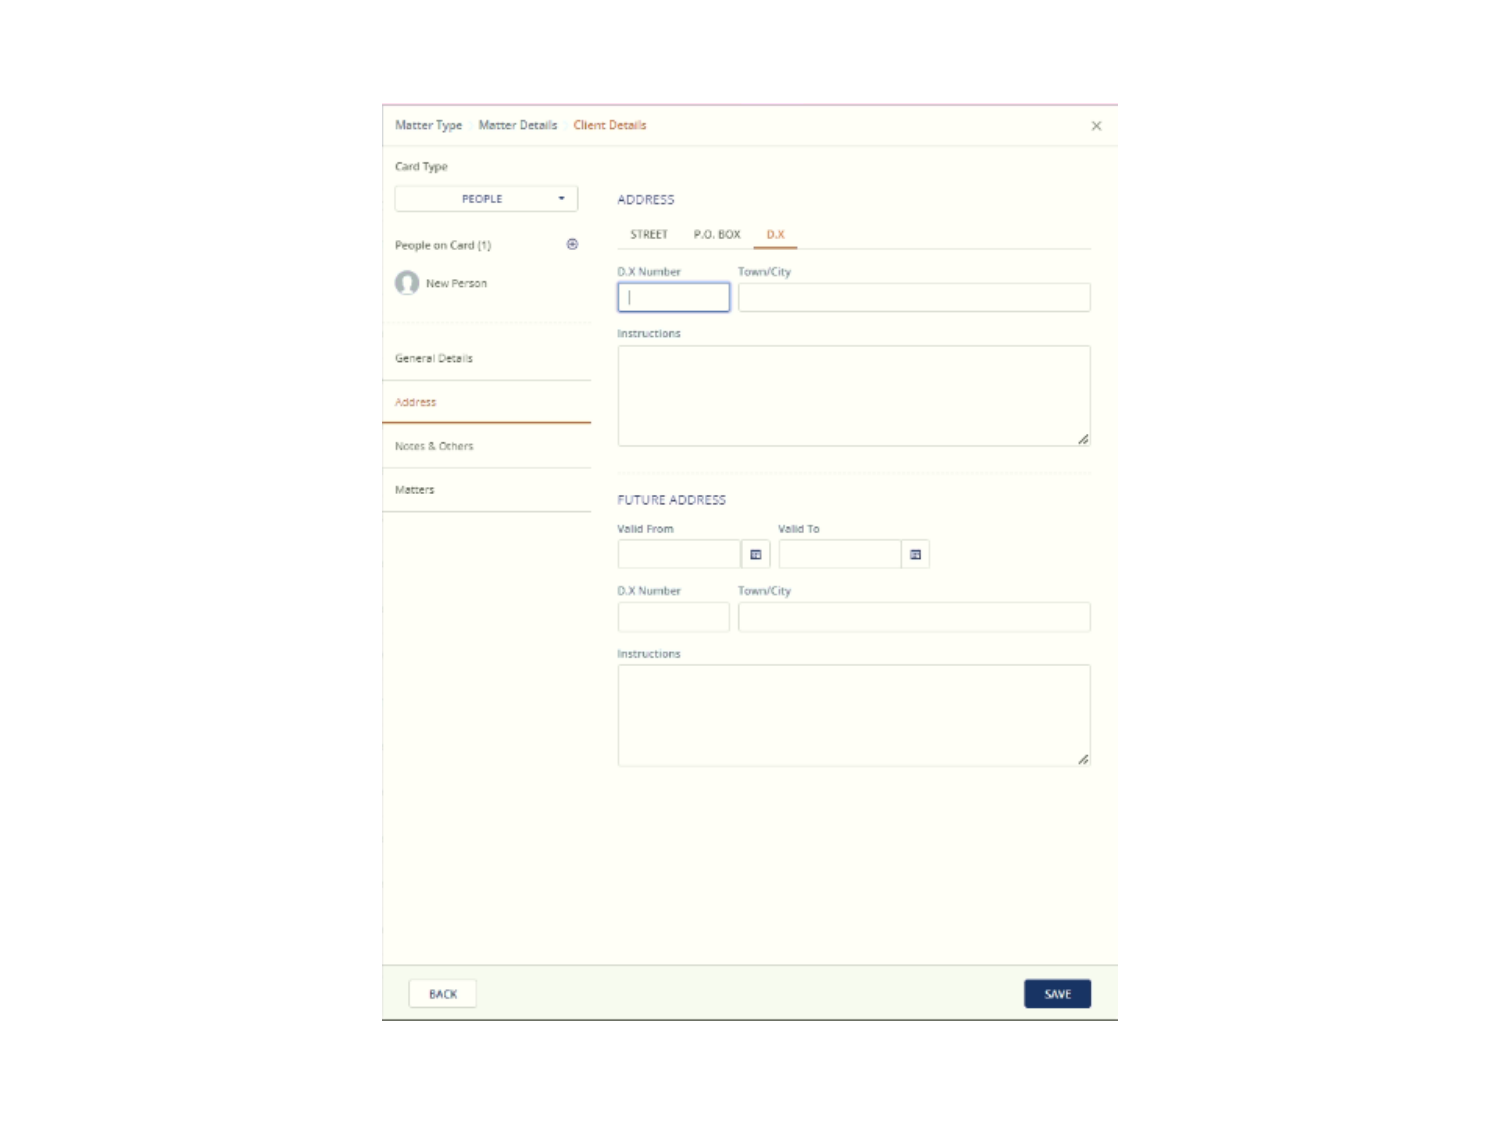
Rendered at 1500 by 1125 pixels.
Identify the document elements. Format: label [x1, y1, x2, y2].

picture [381, 103, 1119, 1022]
